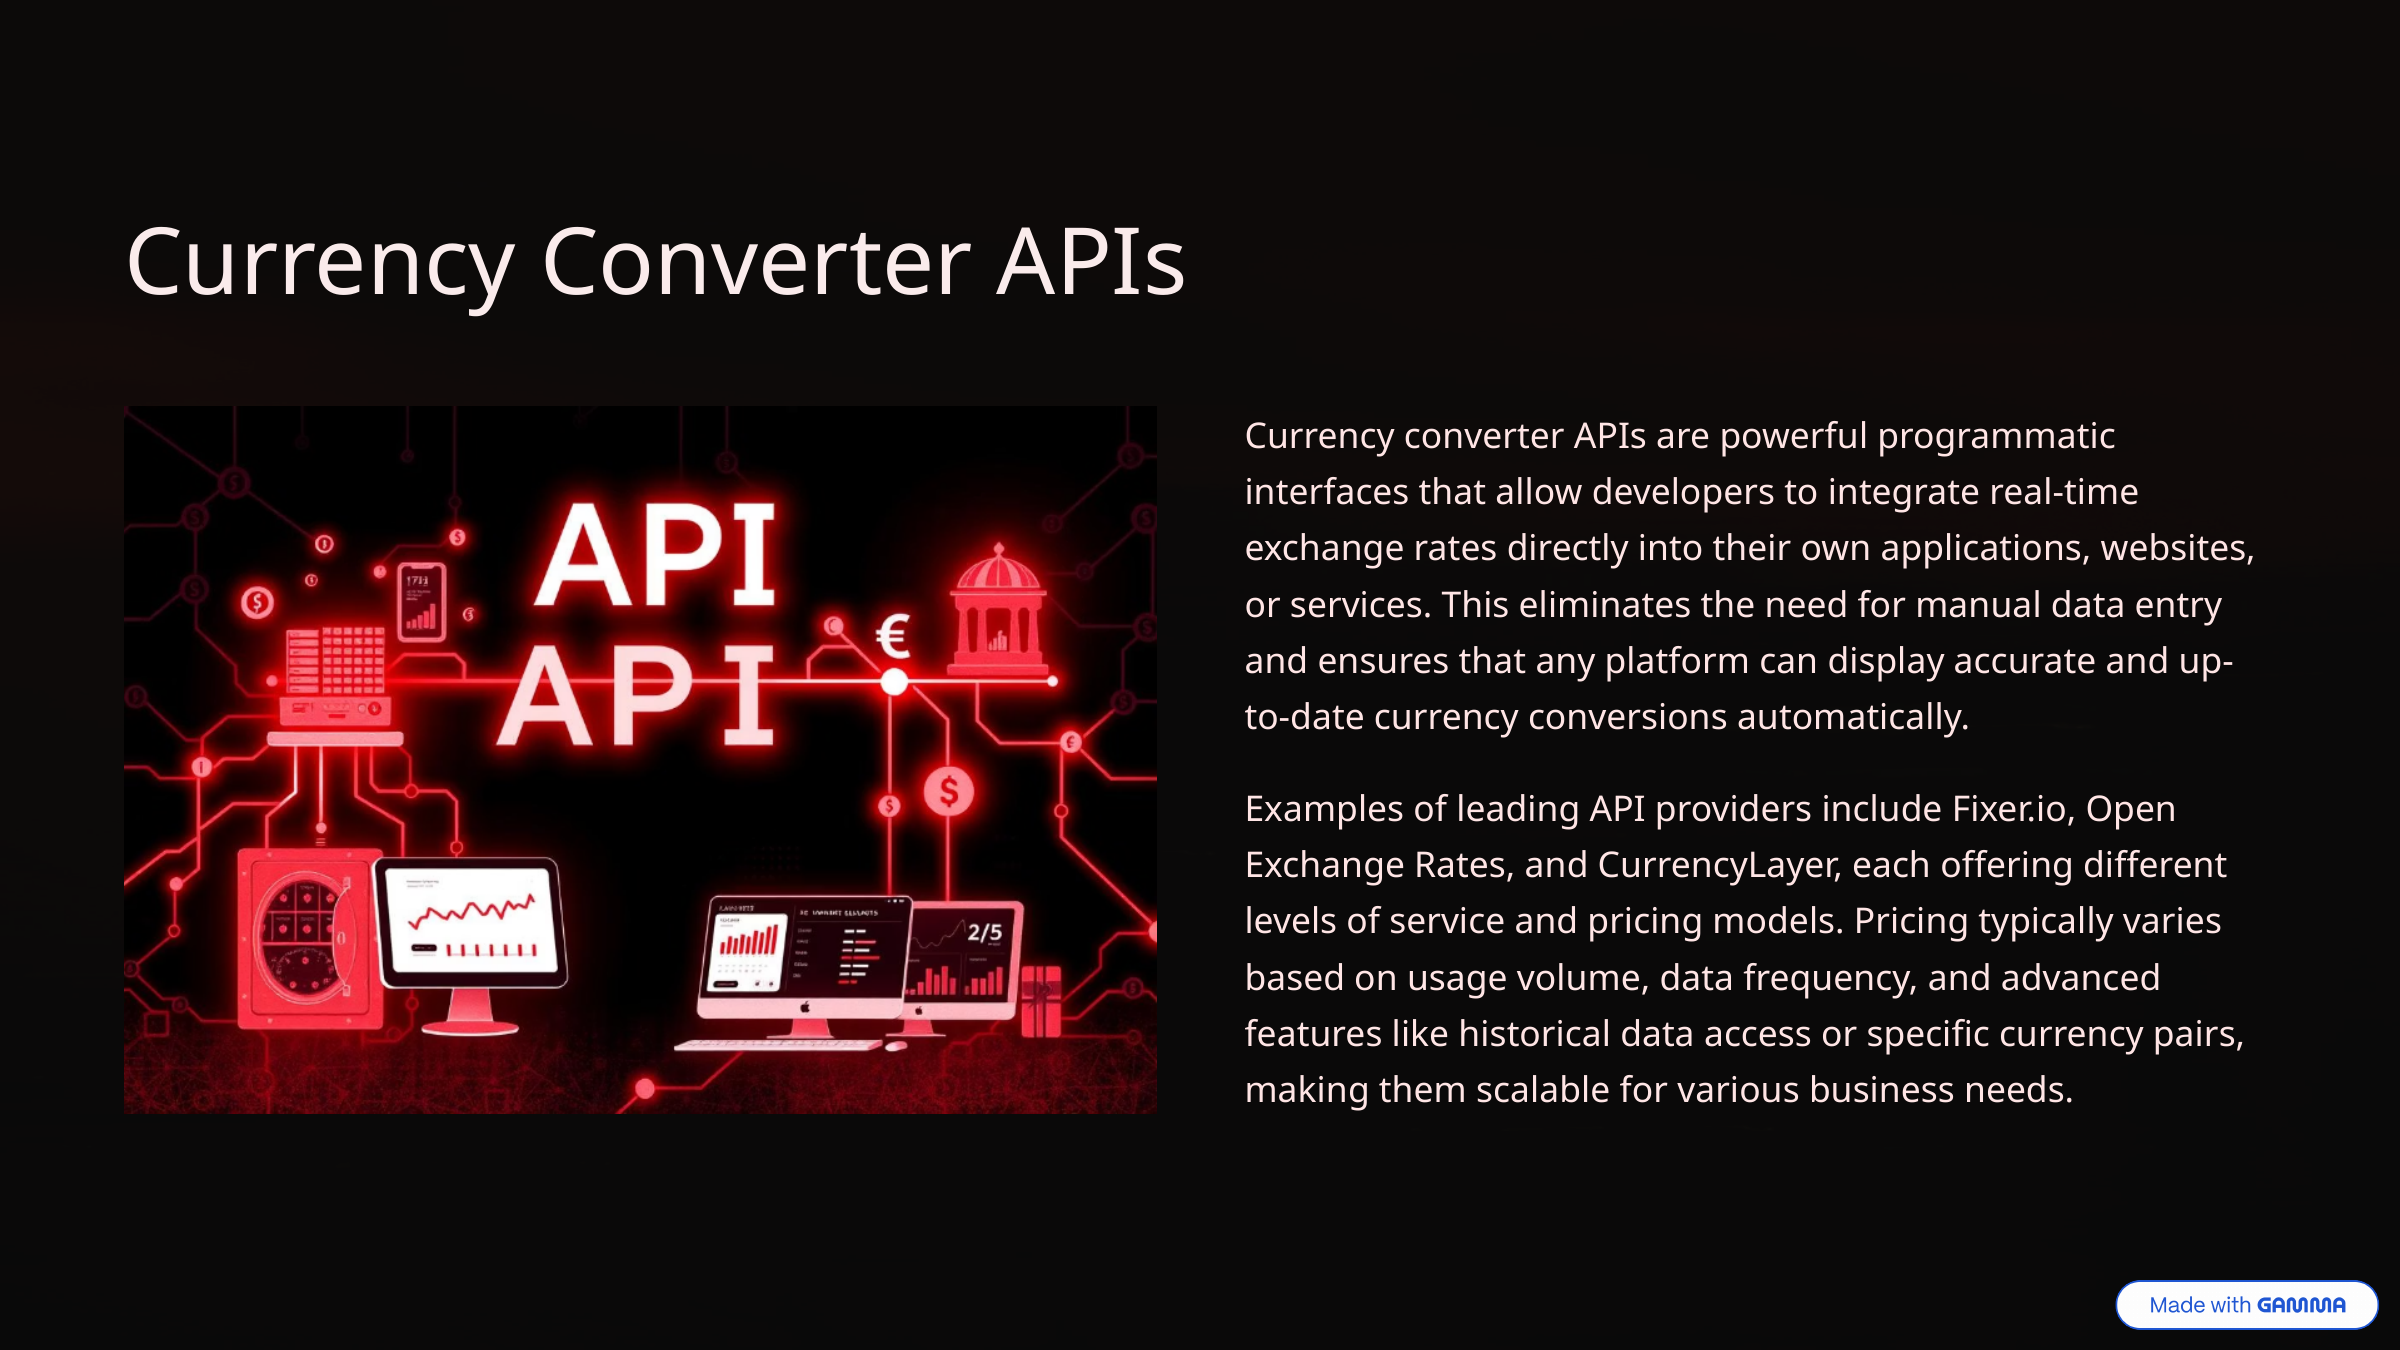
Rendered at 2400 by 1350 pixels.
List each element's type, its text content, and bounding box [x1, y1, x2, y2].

text_box Currency Converter APIs [124, 196, 1553, 314]
text_box Examples of leading API providers include Fixer.io, Open Exchange Rates, and CurrencyLayer, each offering different levels of service and pricing models. Pricing typically varies based on usage volume, data frequency, and advanced features like historical data access or specific currency pairs, making them scalable for various business needs. [1244, 772, 2277, 1114]
text_box Currency converter APIs are powerful programmatic interfaces that allow developers to integrate real-time exchange rates directly into their own applications, websites, or services. This eliminates the need for manual data entry and ensures that any platform can display accurate and up-to-date currency conversions automatically. [1244, 398, 2277, 741]
picture [2106, 1271, 2389, 1339]
picture [124, 406, 1157, 1114]
